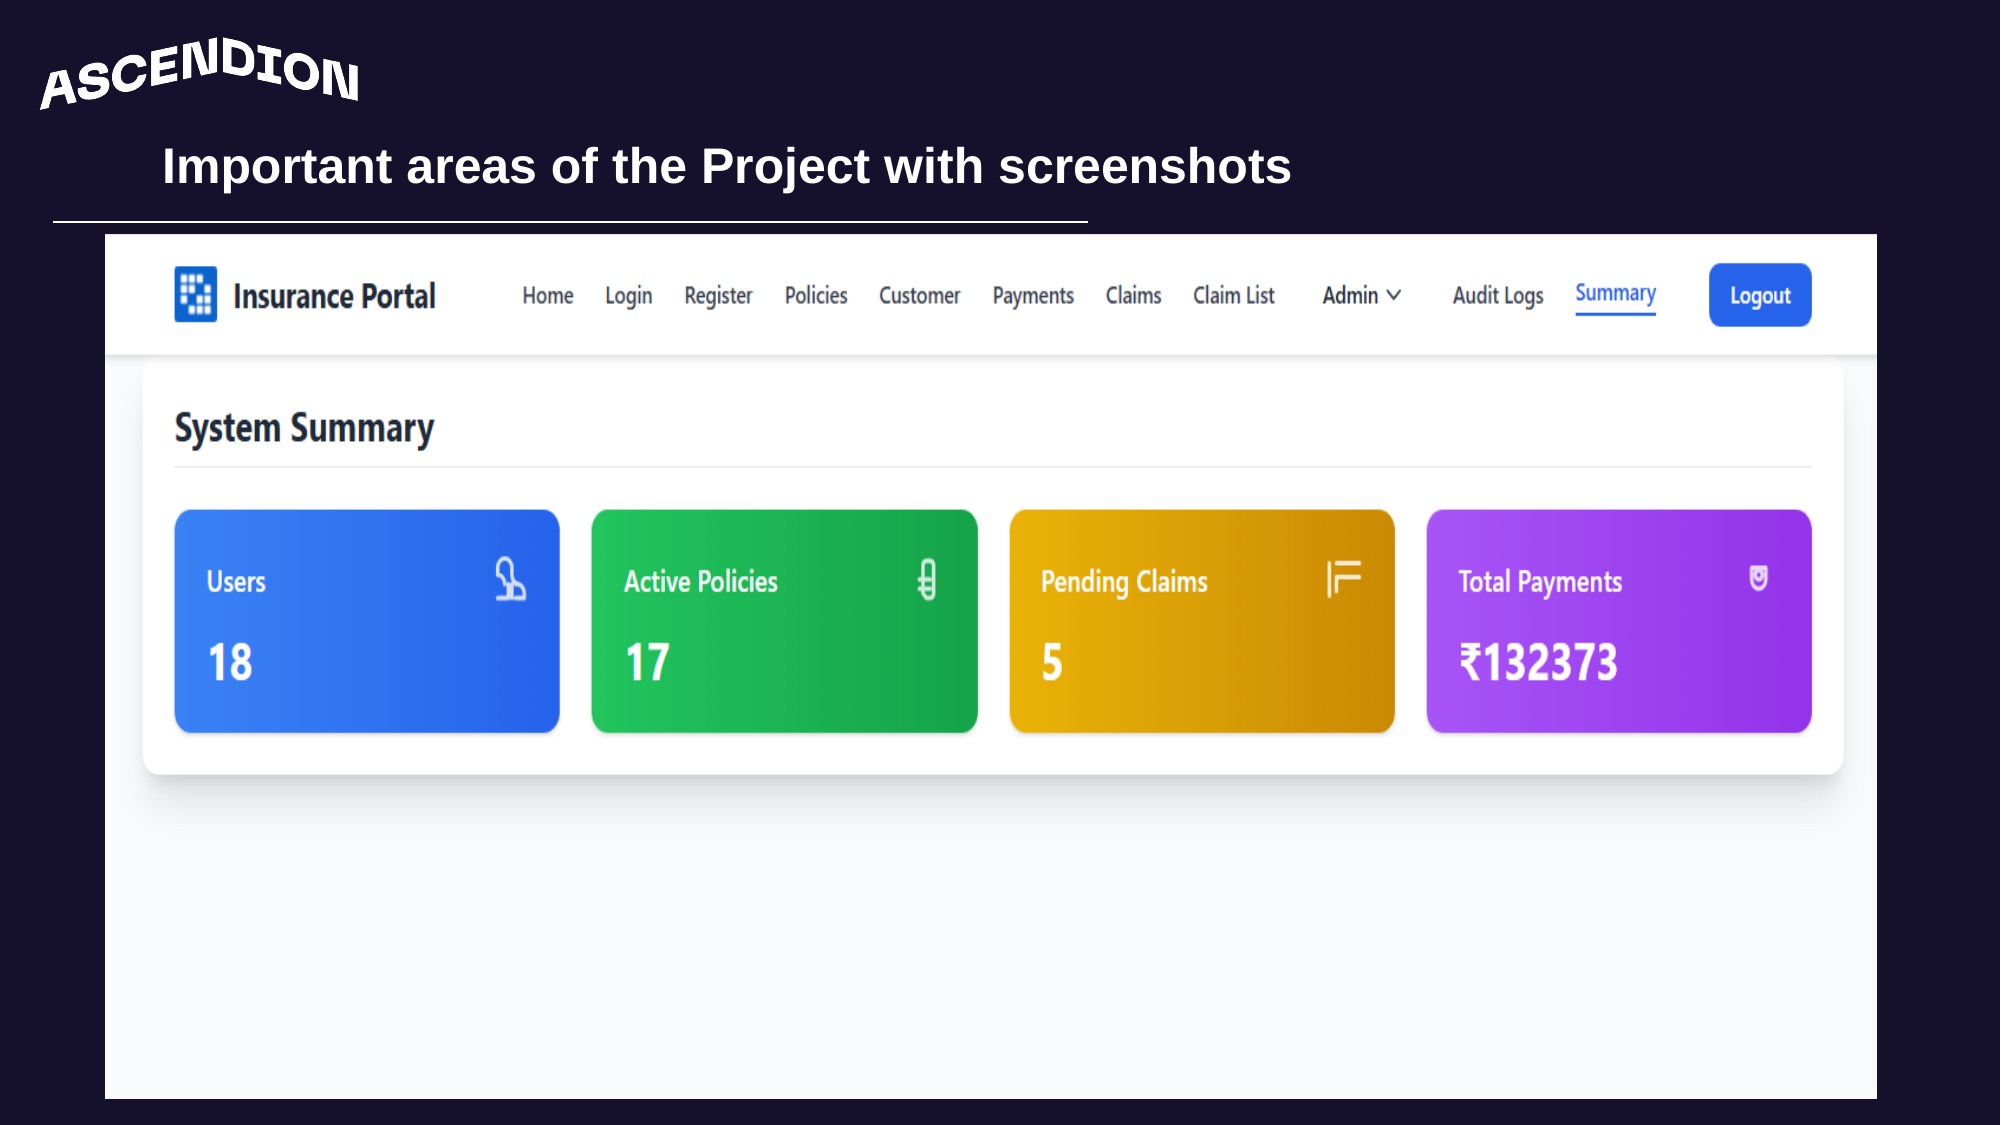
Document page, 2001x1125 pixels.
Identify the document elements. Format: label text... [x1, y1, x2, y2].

picture [1, 0, 396, 149]
picture [104, 233, 1877, 1099]
text_box [0, 0, 2000, 1125]
text_box Important areas of the Project with screenshots [77, 126, 1379, 247]
